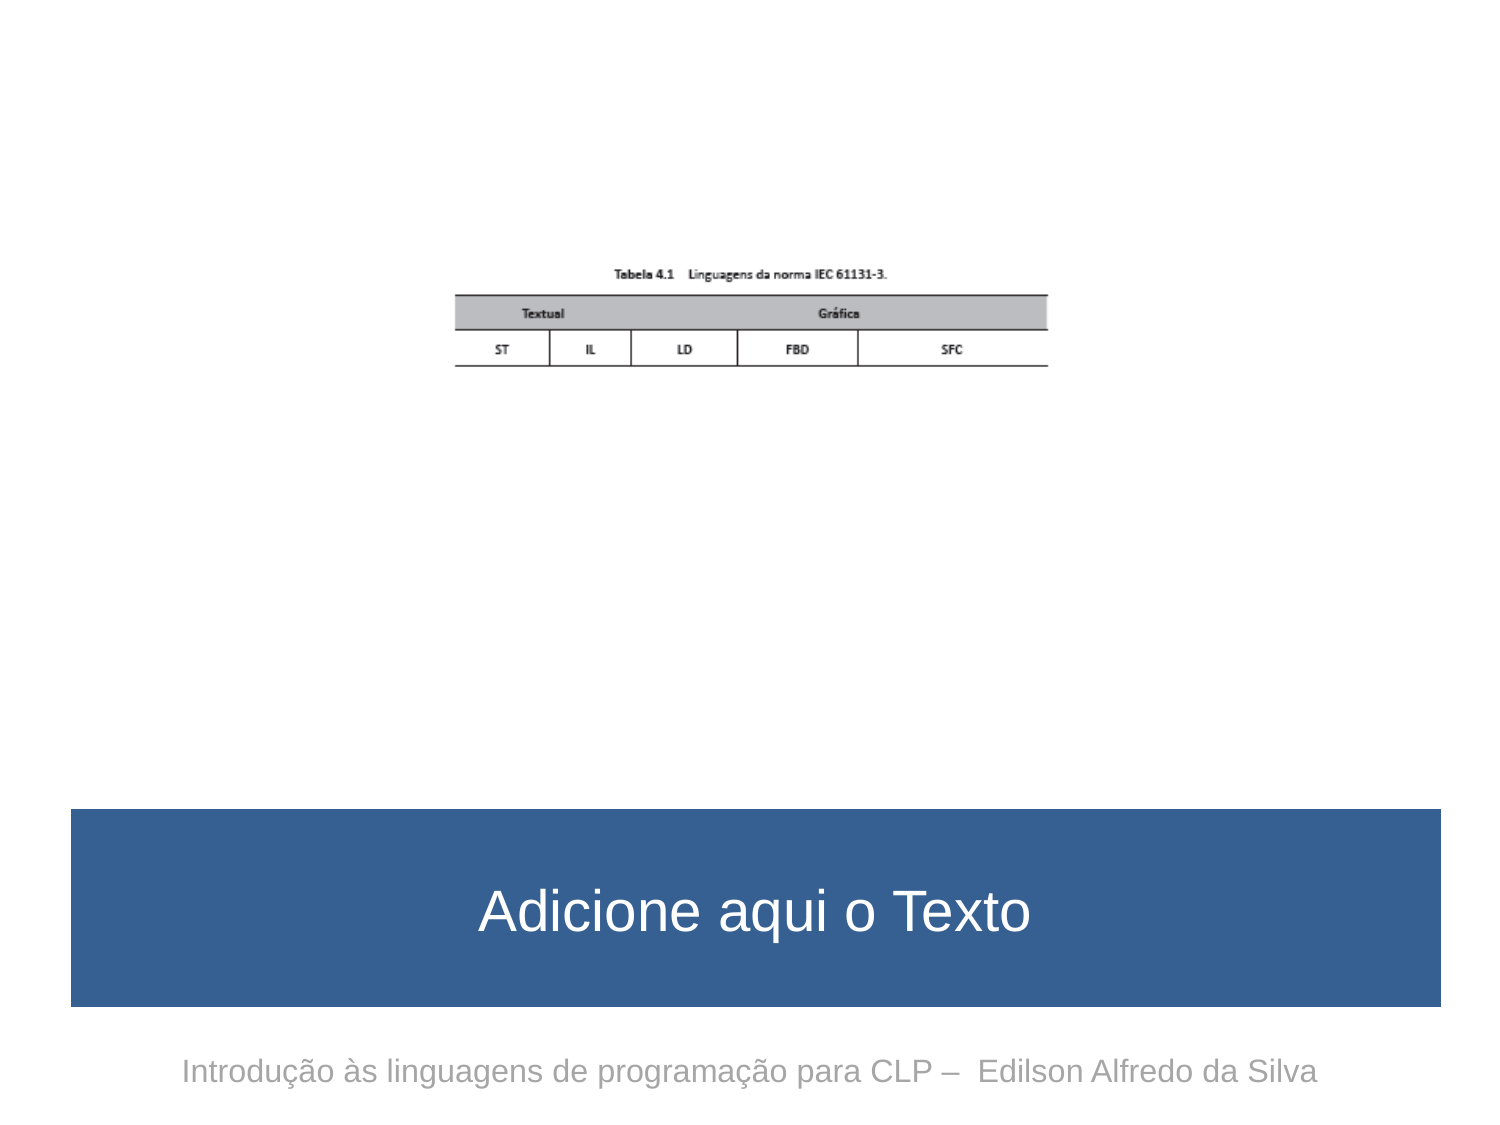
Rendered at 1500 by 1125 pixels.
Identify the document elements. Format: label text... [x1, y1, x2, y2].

footer Introdução às linguagens de programação para CLP – Edilson Alfredo da Silva [0, 1042, 1500, 1103]
text_box Adicione aqui o Texto [70, 808, 1442, 1008]
picture [435, 243, 1065, 379]
